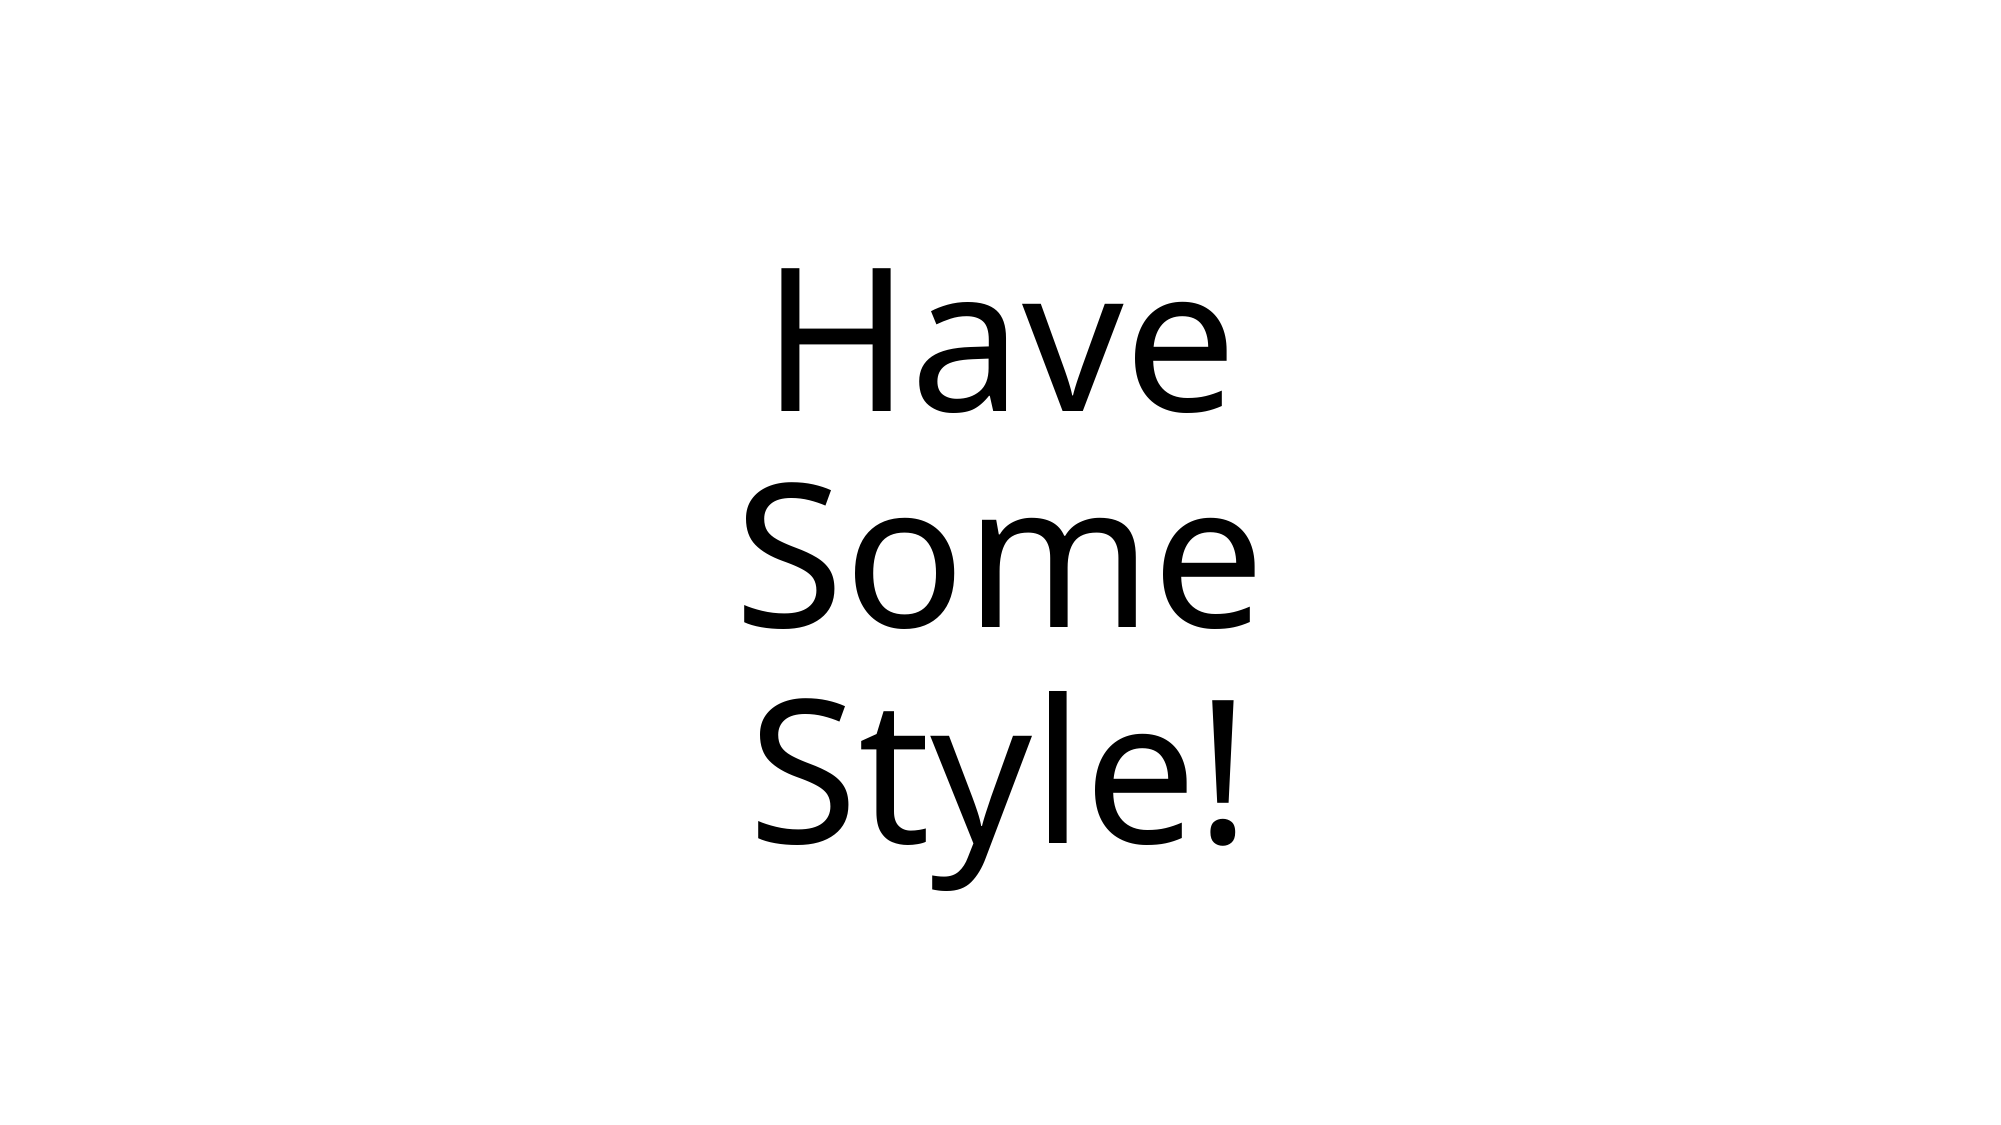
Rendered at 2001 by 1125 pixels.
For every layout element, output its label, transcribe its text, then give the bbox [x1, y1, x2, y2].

title Have Some Style! [137, 453, 1863, 672]
